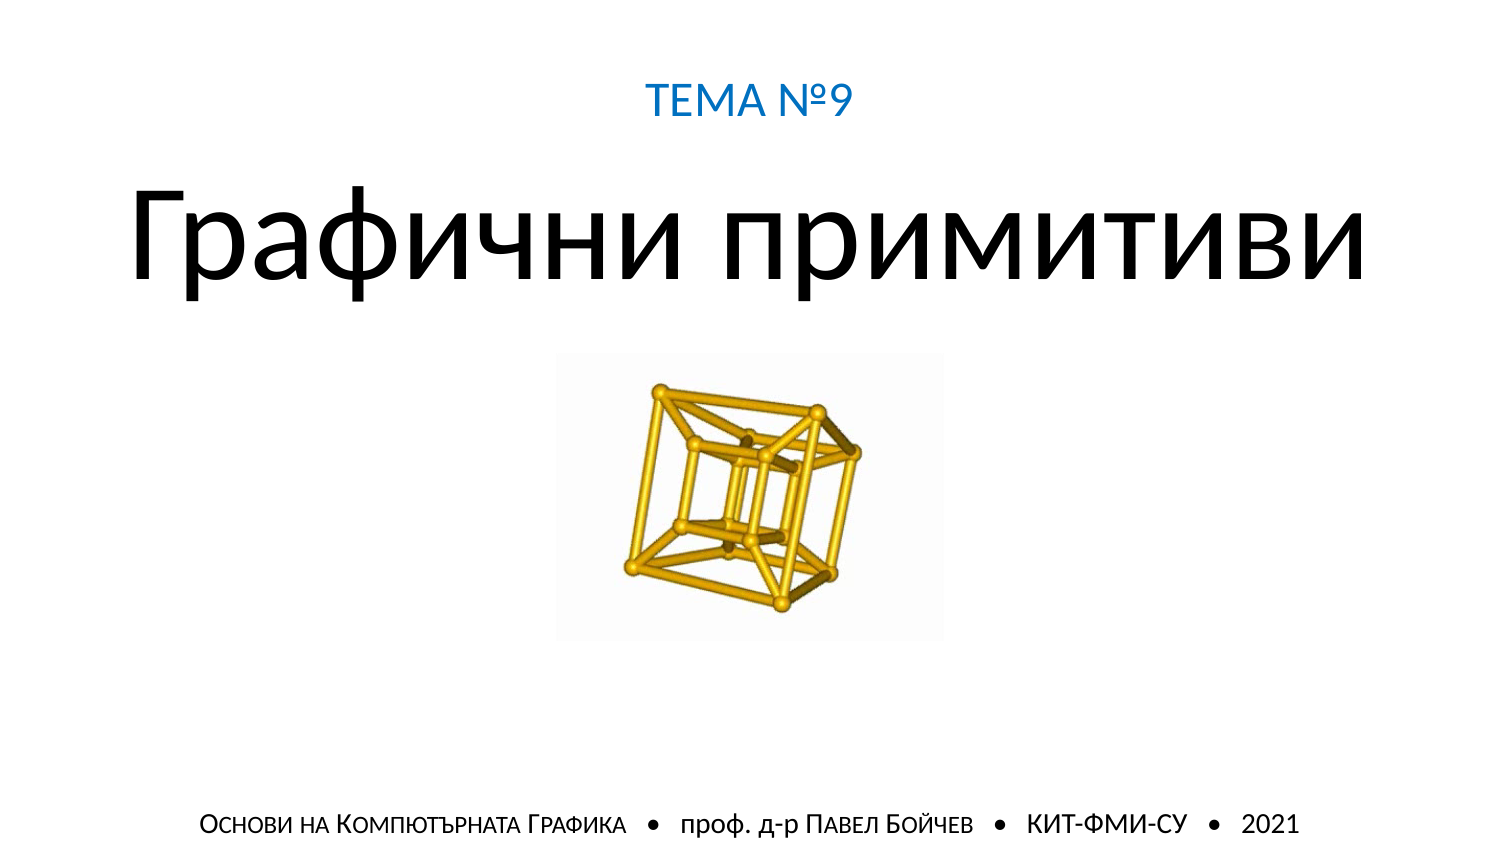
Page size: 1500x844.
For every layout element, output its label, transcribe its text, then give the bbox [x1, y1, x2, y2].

picture [556, 353, 944, 641]
list Графични примитиви [0, 134, 1500, 266]
list ТЕМА №9 [0, 59, 1500, 134]
